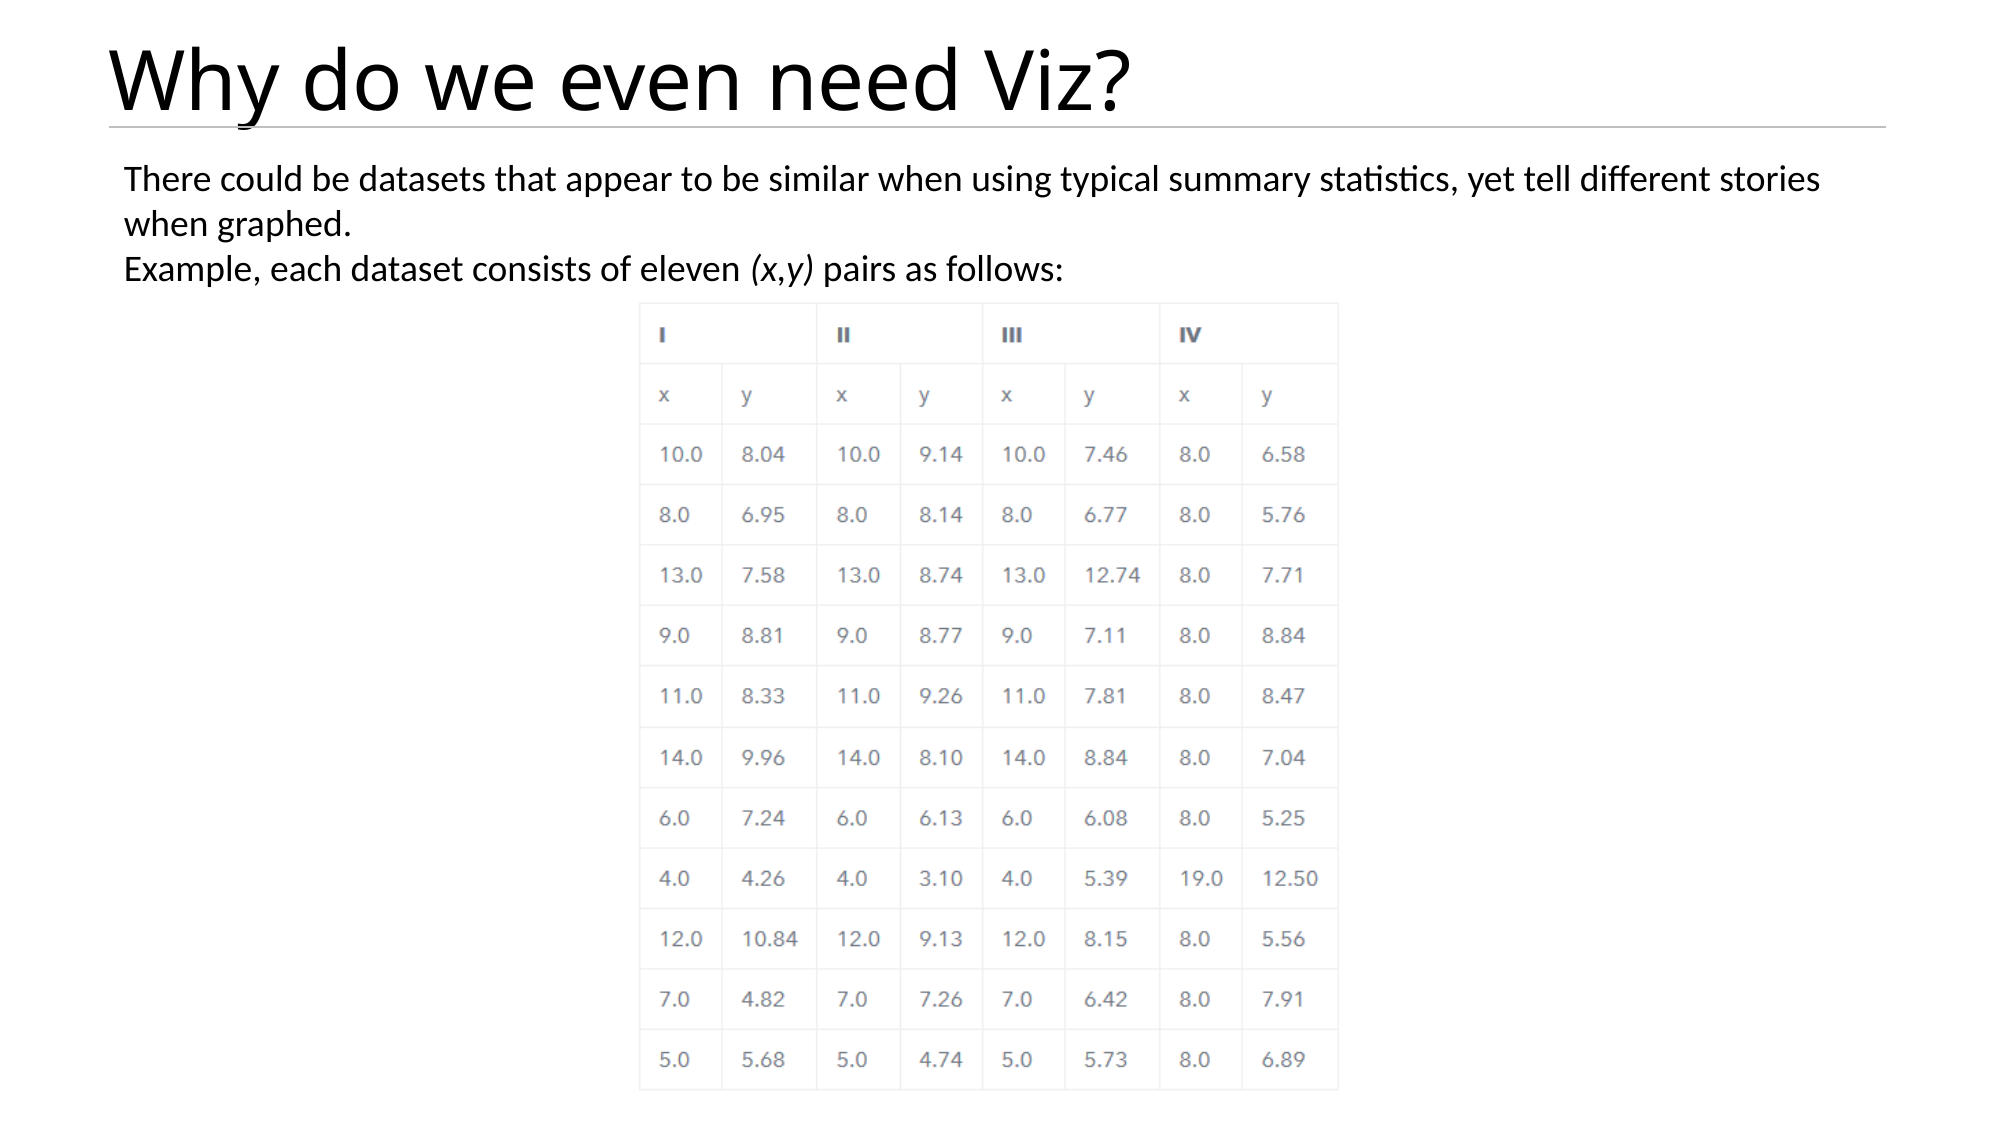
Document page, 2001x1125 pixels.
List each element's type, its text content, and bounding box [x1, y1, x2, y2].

text_box There could be datasets that appear to be similar when using typical summary statistics, yet tell different stories when graphed. Example, each dataset consists of eleven (x,y) pairs as follows: [109, 146, 1887, 297]
title Why do we even need Viz? [93, 18, 1594, 136]
picture [631, 300, 1350, 1107]
